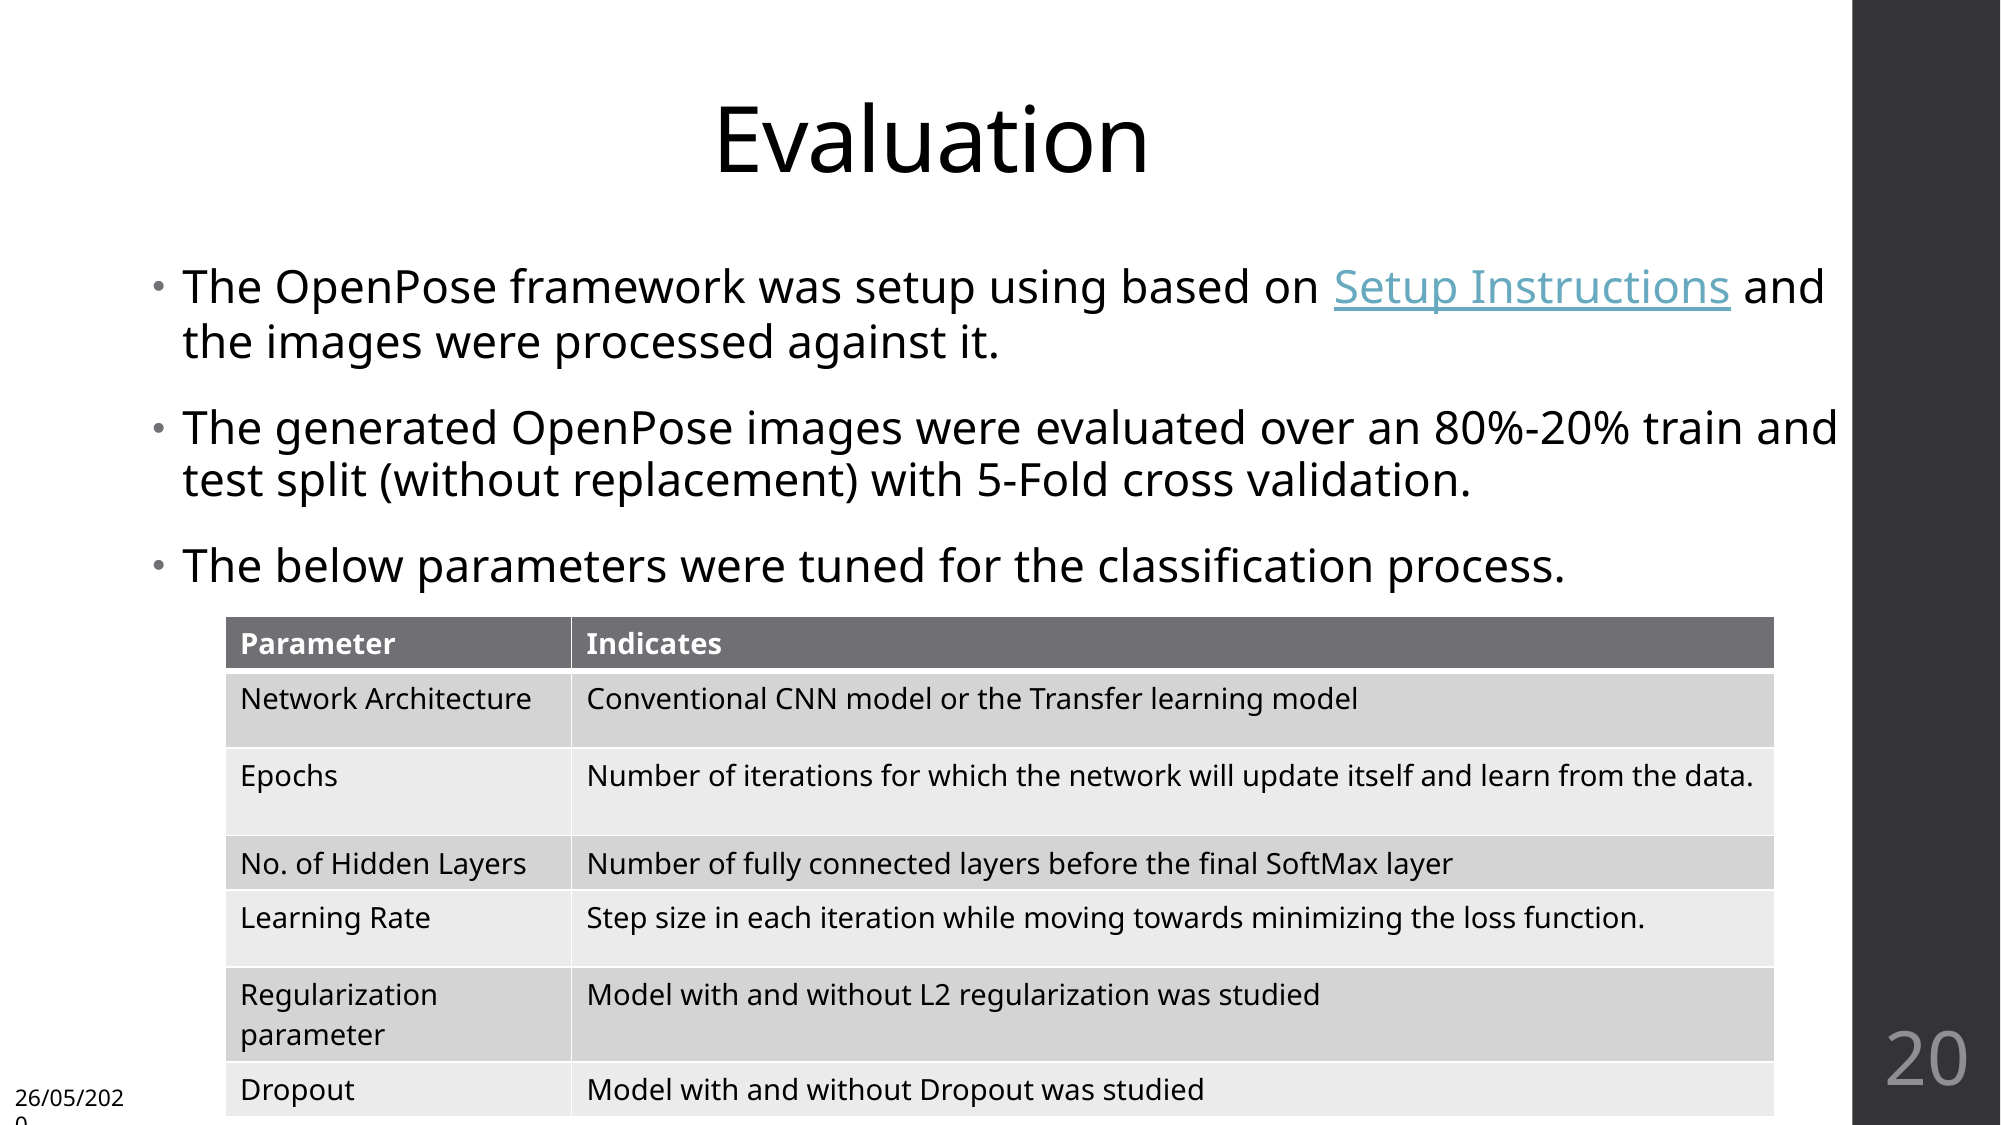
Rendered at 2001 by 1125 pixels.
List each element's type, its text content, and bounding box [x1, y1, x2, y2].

table_cell Conventional CNN model or the Transfer learning model [572, 674, 1774, 747]
table_cell Number of iterations for which the network will update itself and learn from the data. [572, 749, 1774, 835]
table_header Parameter [226, 617, 571, 668]
table_cell Epochs [226, 749, 571, 835]
table_cell Dropout [226, 1063, 571, 1116]
list The OpenPose framework was setup using based on Setup Instructions and the images were processed against it. The generated OpenPose images were evaluated over an 80%-20% train and test split (without replacement) with 5-Fold cross validation. The below parameters were tuned for the classification process. [137, 250, 1863, 1062]
table_cell Number of fully connected layers before the ﬁnal SoftMax layer [572, 836, 1774, 889]
table_cell Model with and without L2 regularization was studied [572, 968, 1774, 1061]
text_box 26/05/2020 [0, 1076, 150, 1125]
table_cell Model with and without Dropout was studied [572, 1063, 1774, 1116]
slide_number 20 [1852, 1012, 2000, 1110]
title Evaluation [137, 59, 1728, 200]
table_cell Step size in each iteration while moving towards minimizing the loss function. [572, 891, 1774, 966]
table_cell Network Architecture [226, 674, 571, 747]
table_cell Learning Rate [226, 891, 571, 966]
table_cell Regularization parameter [226, 968, 571, 1061]
table_header Indicates [572, 617, 1774, 668]
table_cell No. of Hidden Layers [226, 836, 571, 889]
